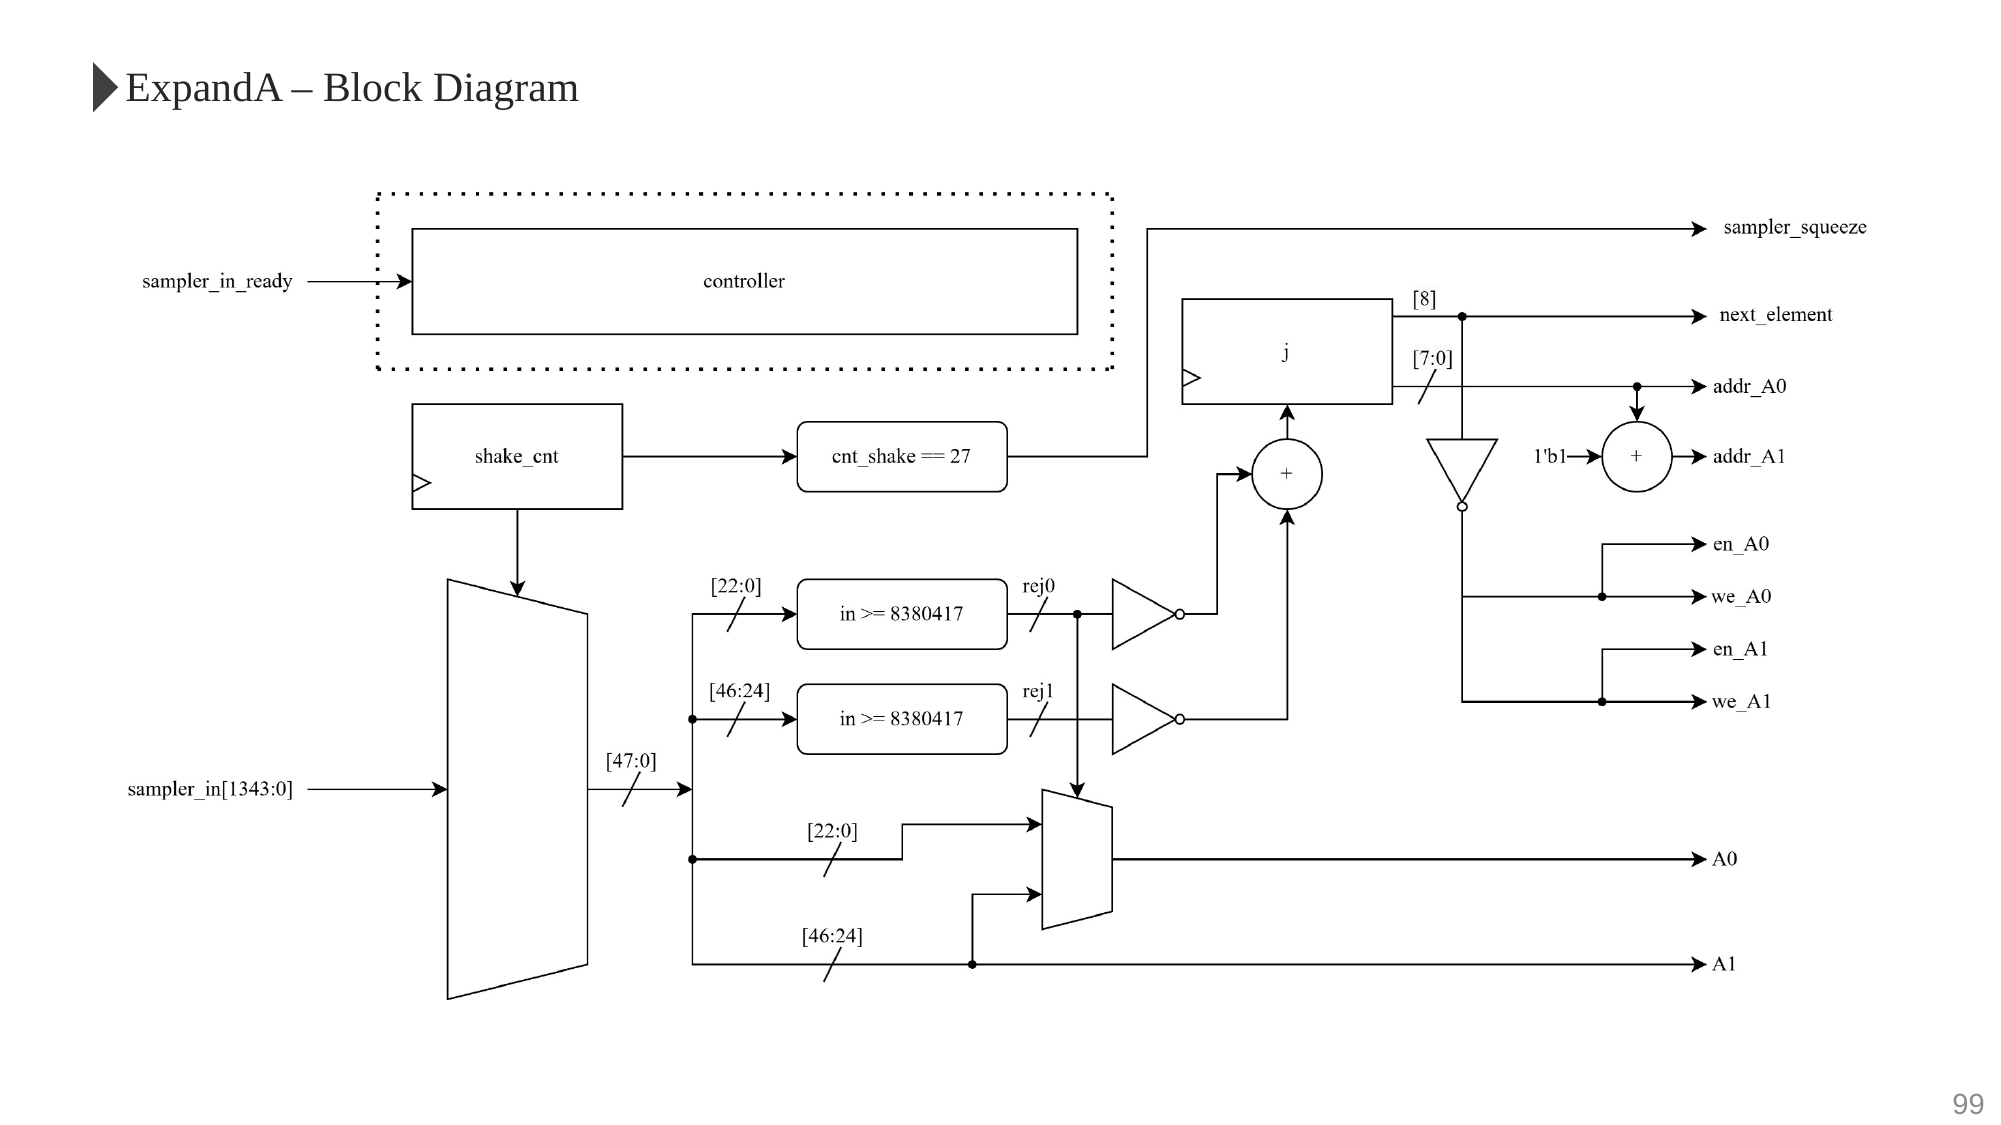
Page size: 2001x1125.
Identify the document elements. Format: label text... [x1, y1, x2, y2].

picture [114, 191, 1886, 1000]
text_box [93, 52, 597, 118]
slide_number 99 [1550, 1072, 2000, 1125]
